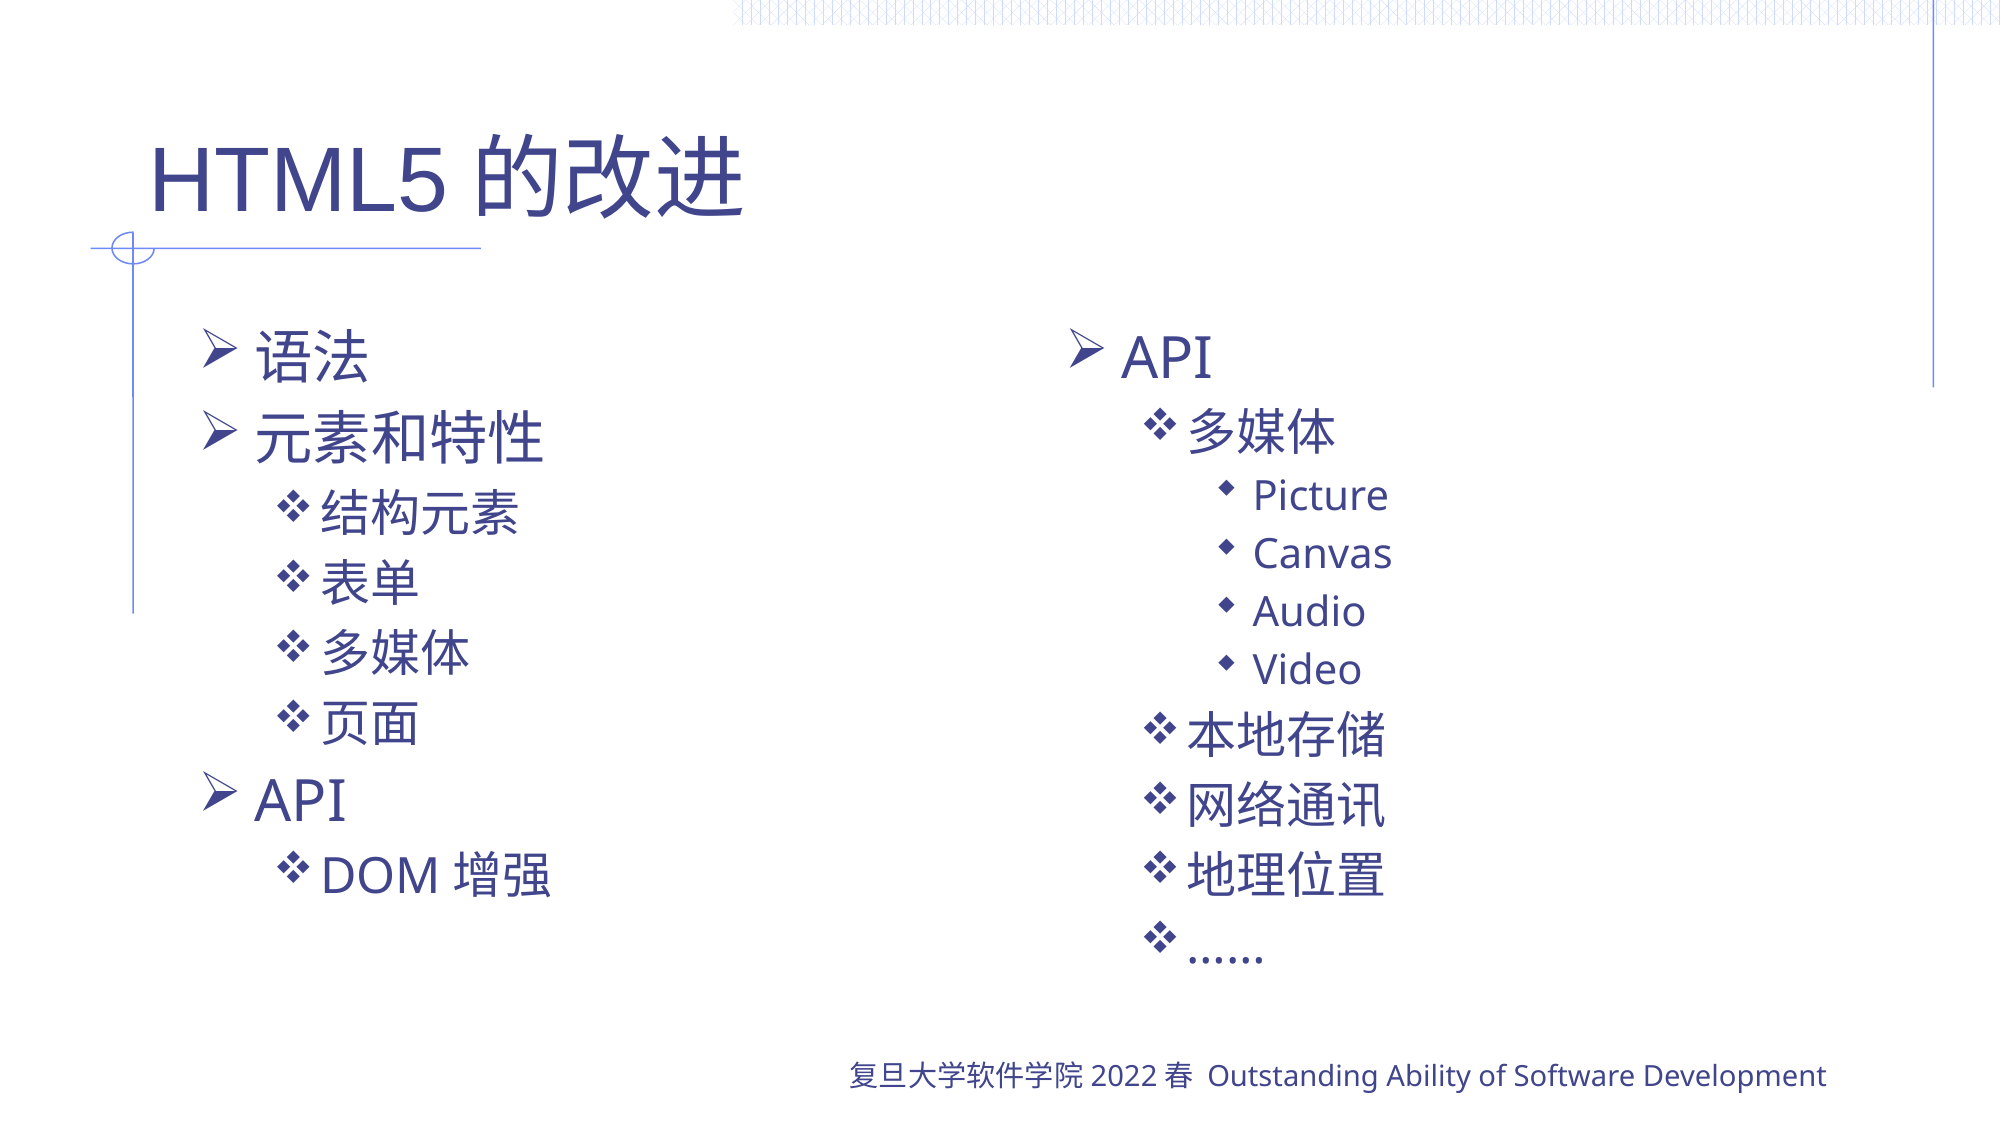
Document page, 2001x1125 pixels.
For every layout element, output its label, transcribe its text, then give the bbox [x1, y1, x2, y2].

title HTML5的改进 [133, 50, 1834, 238]
list 语法 元素和特性 结构元素 表单 多媒体 页面 API DOM增强 [183, 312, 1017, 988]
list API 多媒体 Picture Canvas Audio Video 本地存储 网络通讯 地理位置 …… [1050, 312, 1884, 988]
